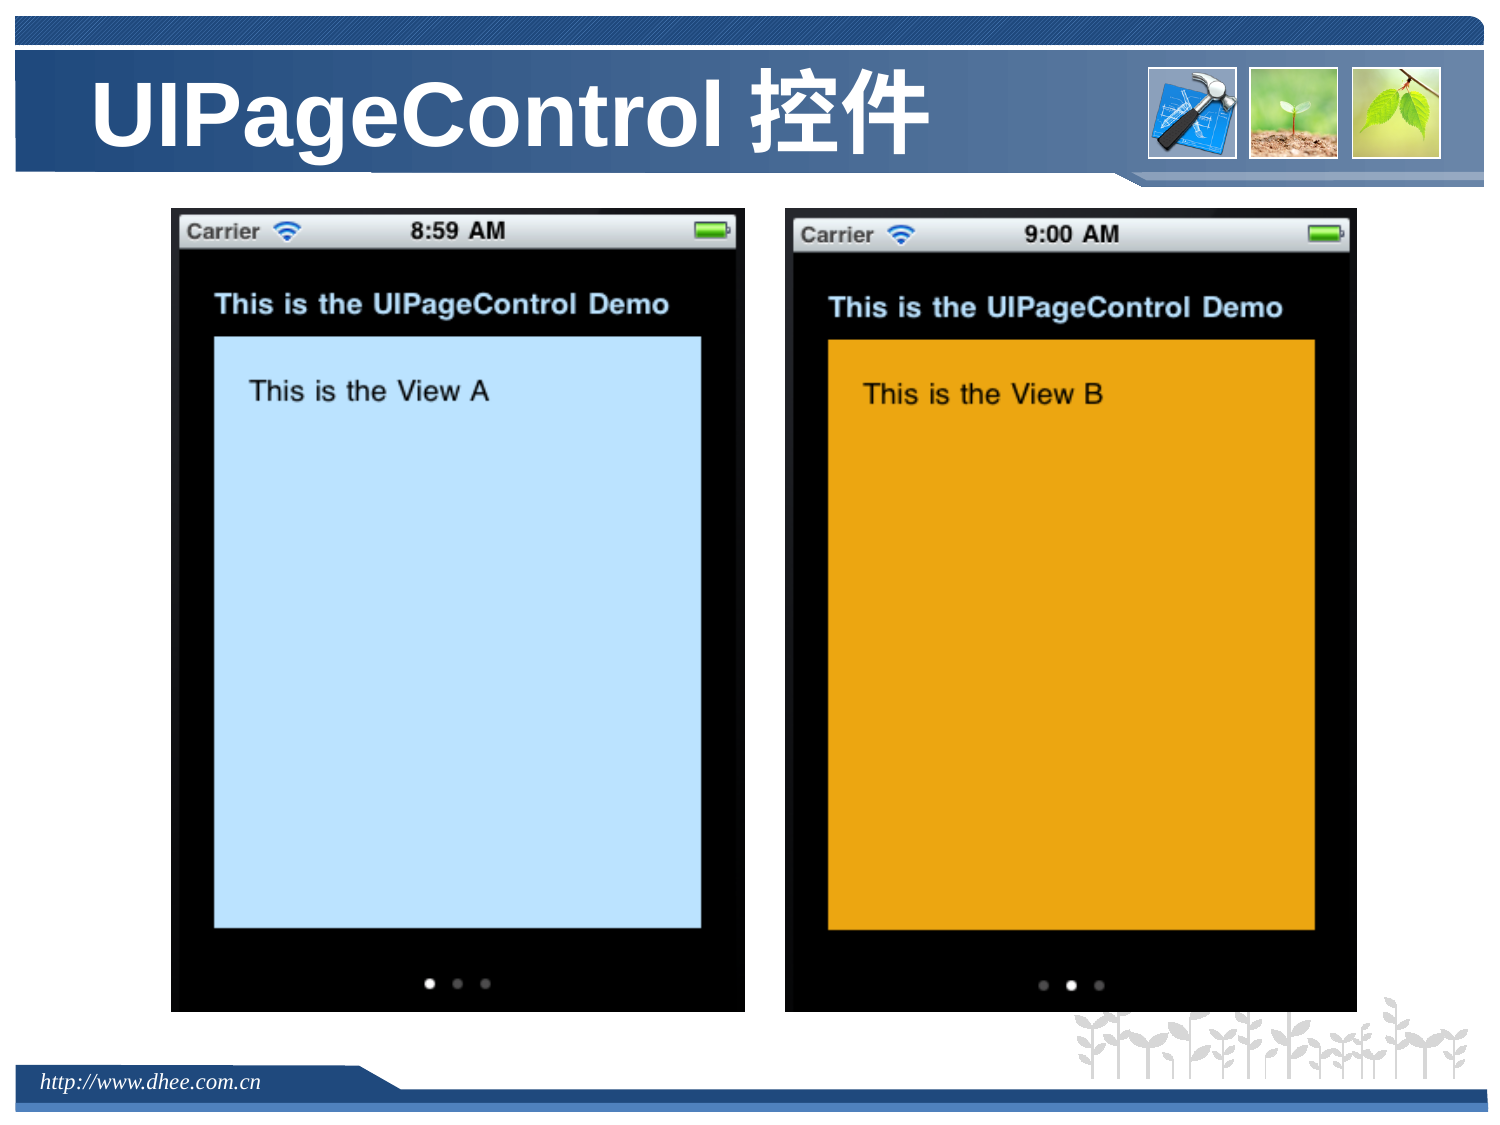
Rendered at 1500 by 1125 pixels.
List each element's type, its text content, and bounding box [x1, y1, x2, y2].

picture [170, 207, 746, 1012]
picture [1353, 69, 1439, 157]
title UIPageControl控件 [75, 39, 1138, 182]
picture [1150, 69, 1239, 158]
picture [1251, 69, 1337, 157]
picture [785, 207, 1357, 1012]
